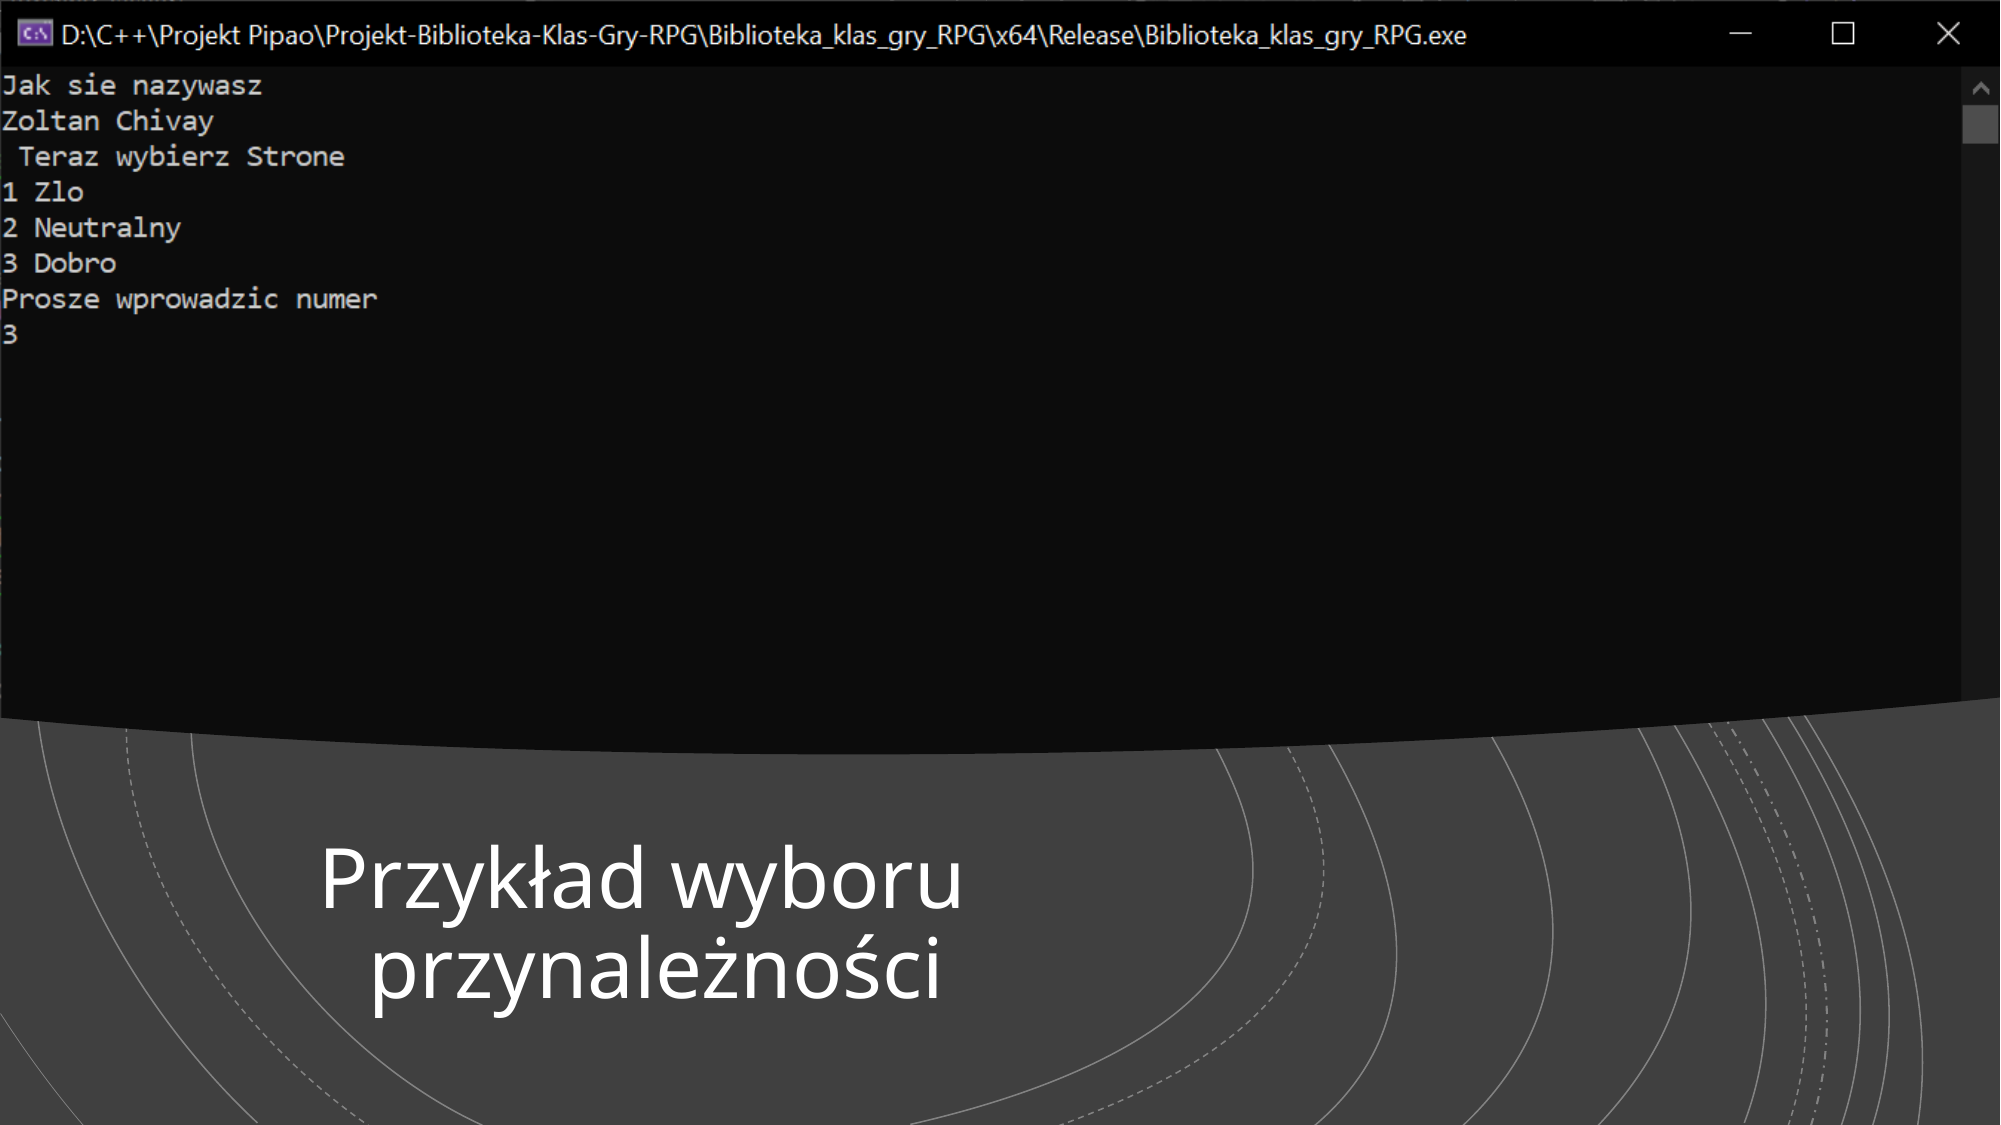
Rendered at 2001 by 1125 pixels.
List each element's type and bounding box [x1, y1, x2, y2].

picture [0, 0, 2000, 755]
text_box [0, 755, 1999, 1125]
